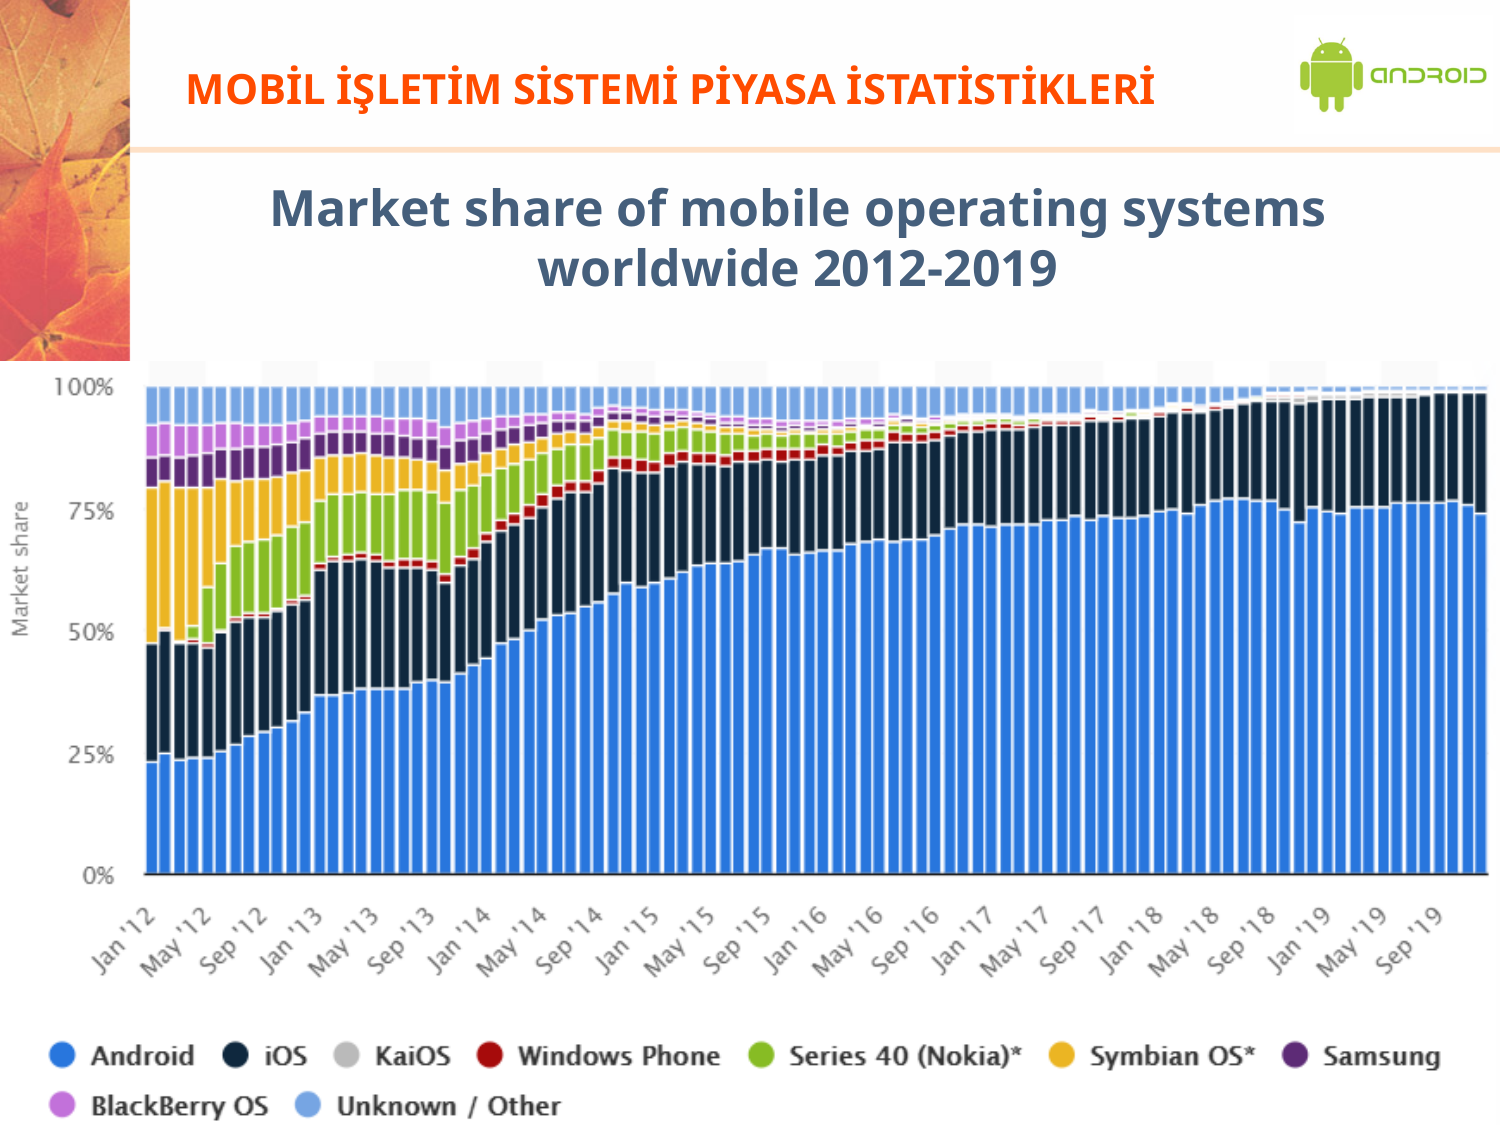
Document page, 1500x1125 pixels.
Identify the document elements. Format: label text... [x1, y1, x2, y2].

text_box MOBİL İŞLETİM SİSTEMİ PİYASA İSTATİSTİKLERİ [171, 55, 1288, 121]
picture [0, 0, 1500, 1125]
text_box Market share of mobile operating systems worldwide 2012-2019 [145, 168, 1450, 304]
